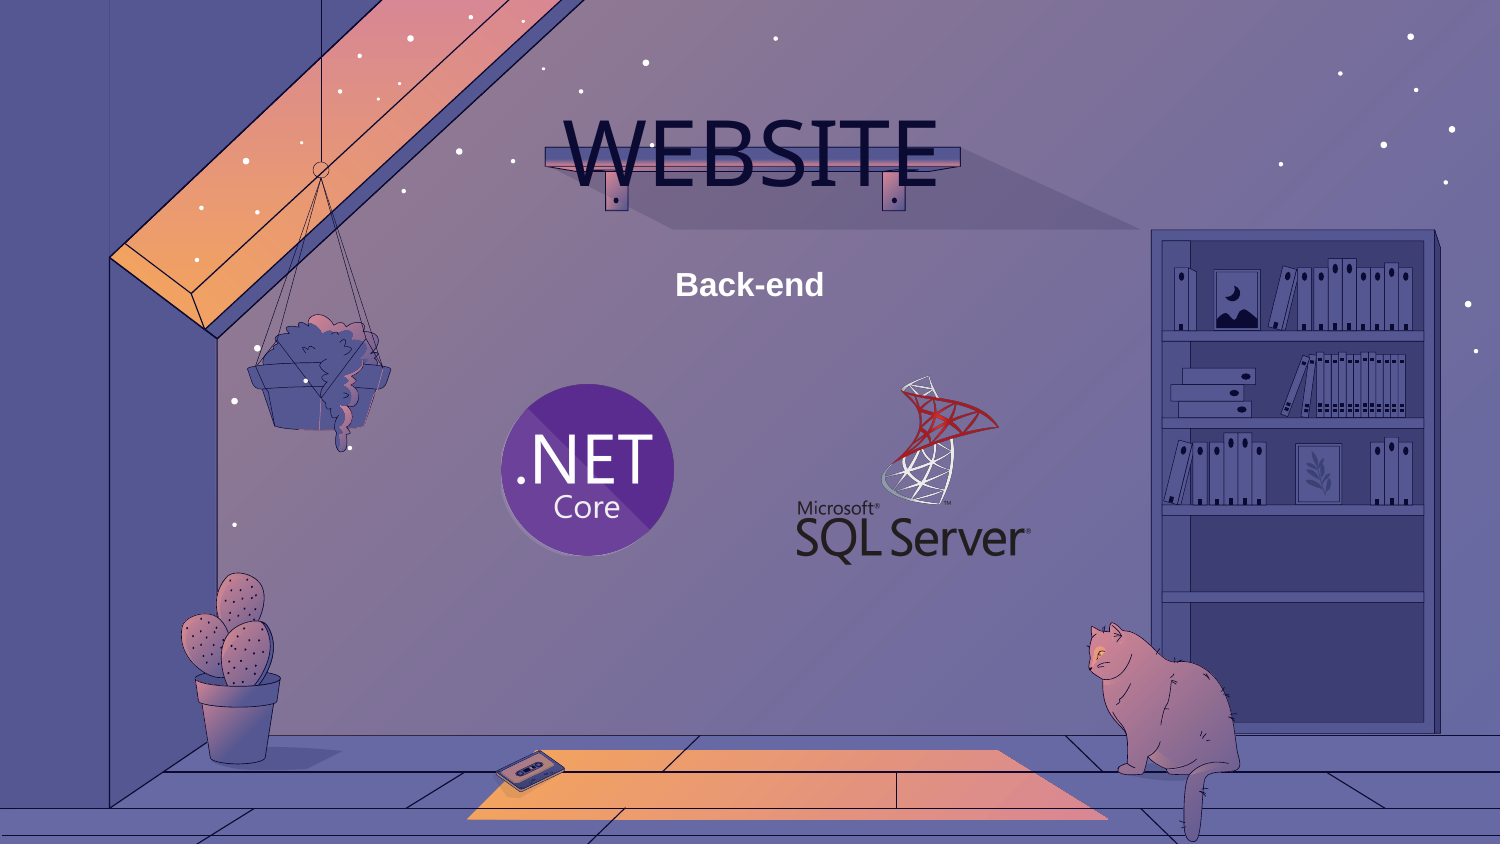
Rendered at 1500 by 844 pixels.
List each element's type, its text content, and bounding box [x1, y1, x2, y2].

picture [501, 384, 674, 557]
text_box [176, 569, 343, 771]
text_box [194, 14, 779, 528]
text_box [1277, 33, 1479, 354]
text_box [1085, 621, 1243, 844]
title WEBSITE [784, 80, 1121, 145]
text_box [1150, 229, 1442, 734]
text_box Back-end [784, 255, 1079, 310]
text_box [91, 153, 189, 299]
picture [796, 353, 1031, 587]
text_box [784, 146, 1142, 230]
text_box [492, 750, 566, 799]
